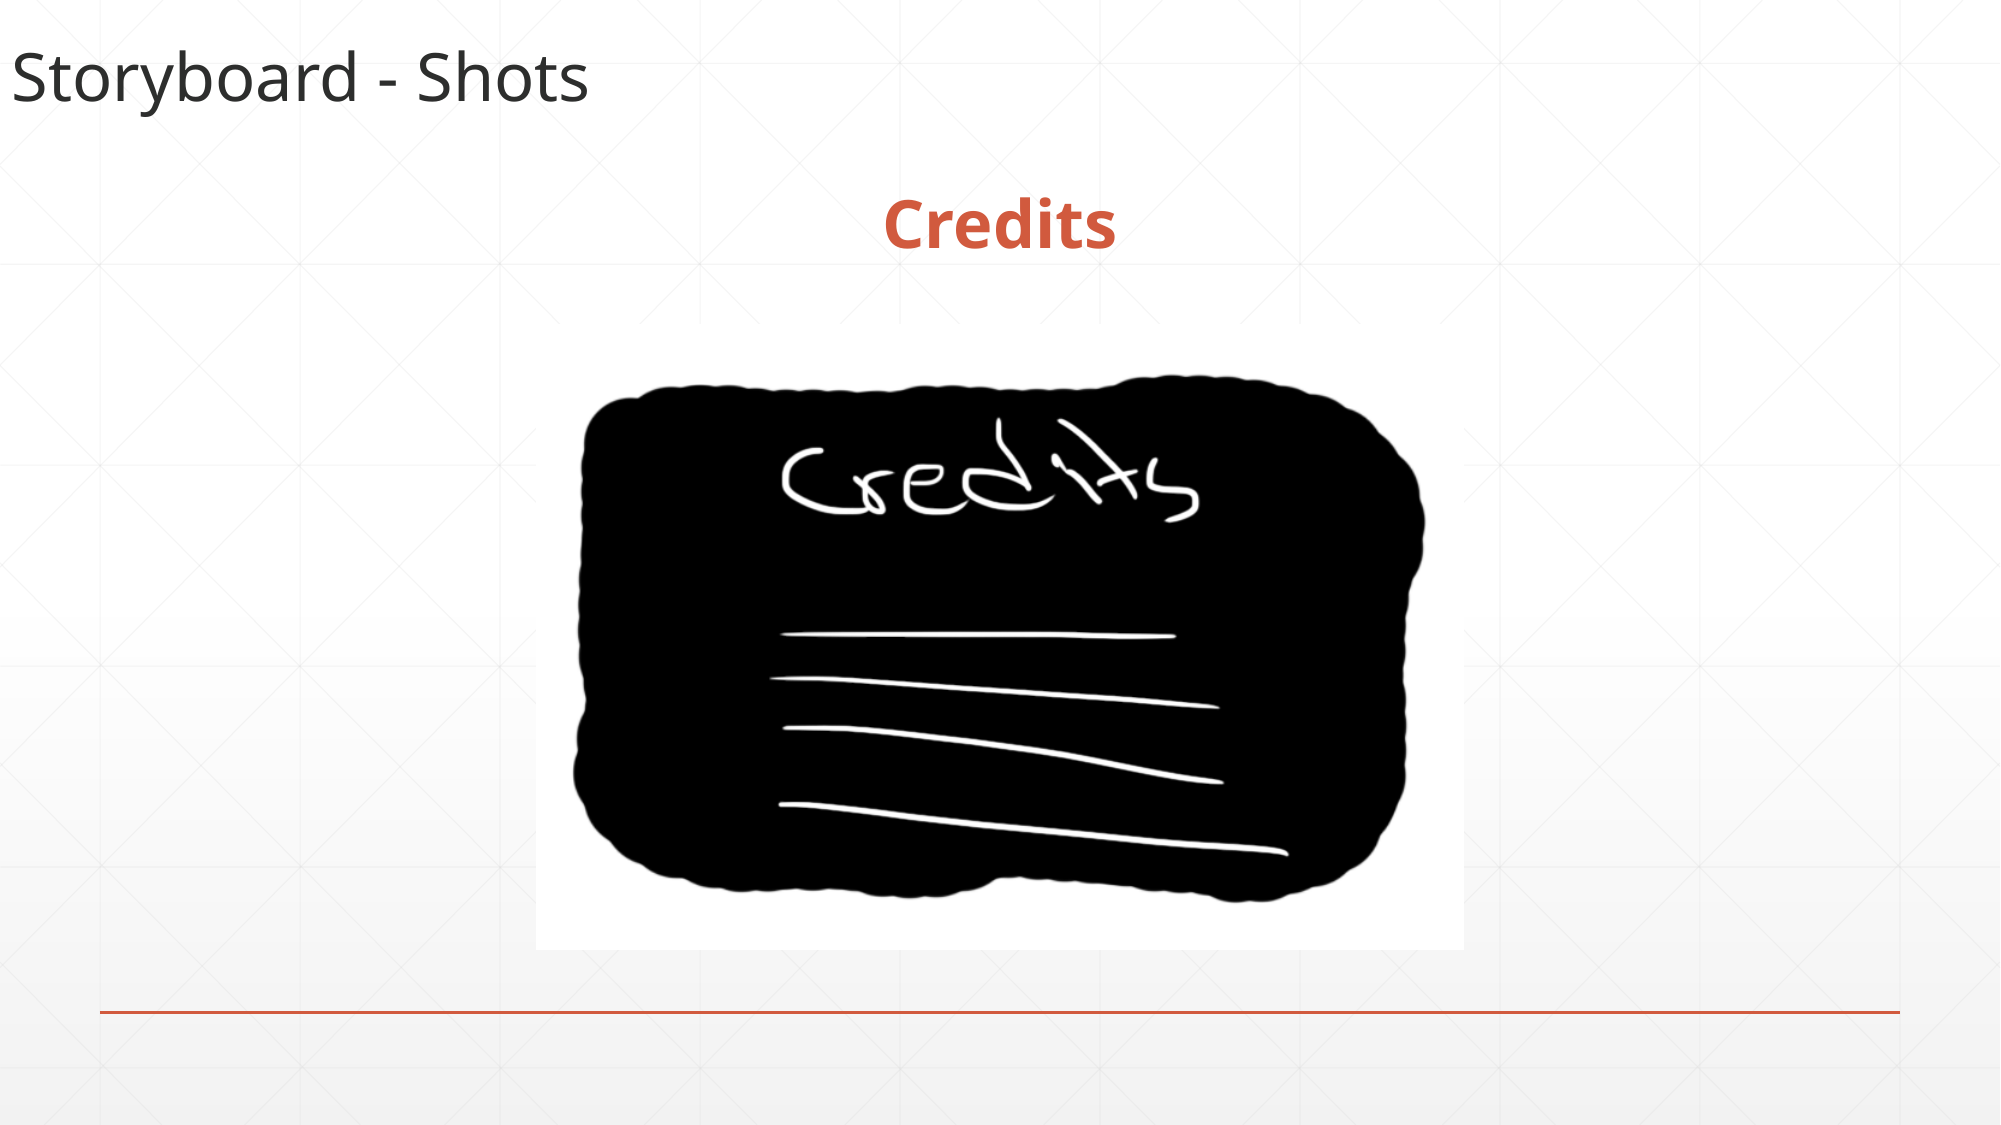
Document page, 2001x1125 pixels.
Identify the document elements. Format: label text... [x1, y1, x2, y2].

text_box Storyboard - Shots [0, 27, 607, 123]
title Credits [212, 82, 1788, 271]
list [535, 324, 1464, 950]
